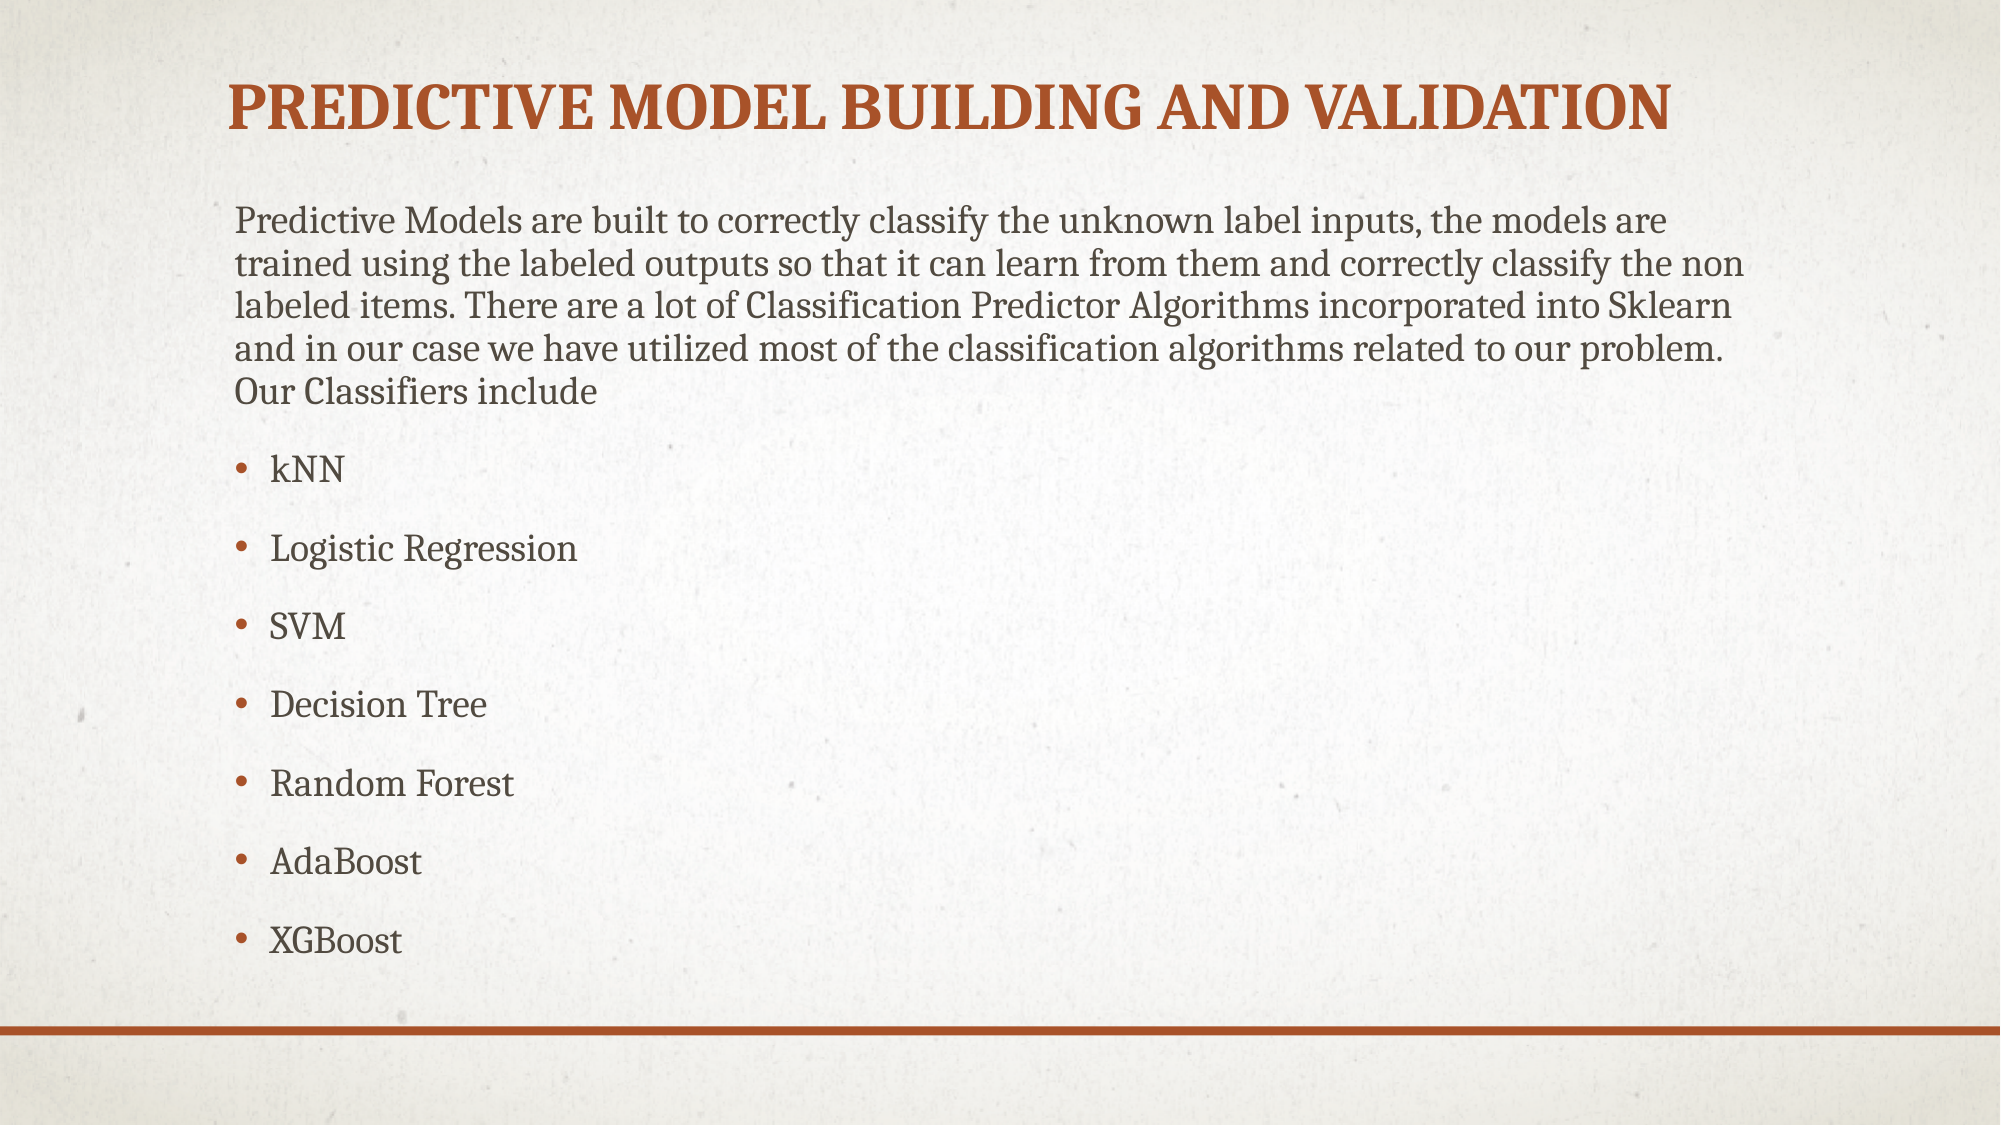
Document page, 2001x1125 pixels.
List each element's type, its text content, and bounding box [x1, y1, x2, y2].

title PREDICTIVE MODEL BUILDING AND VALIDATION [212, 62, 1788, 152]
picture [0, 0, 2001, 1125]
list Predictive Models are built to correctly classify the unknown label inputs, the models are trained using the labeled outputs so that it can learn from them and correctly classify the non labeled items. There are a lot of Classification Predictor Algorithms incorporated into Sklearn and in our case we have utilized most of the classification algorithms related to our problem. Our Classifiers include kNN Logistic Regression SVM Decision Tree Random Forest AdaBoost XGBoost [212, 191, 1788, 975]
